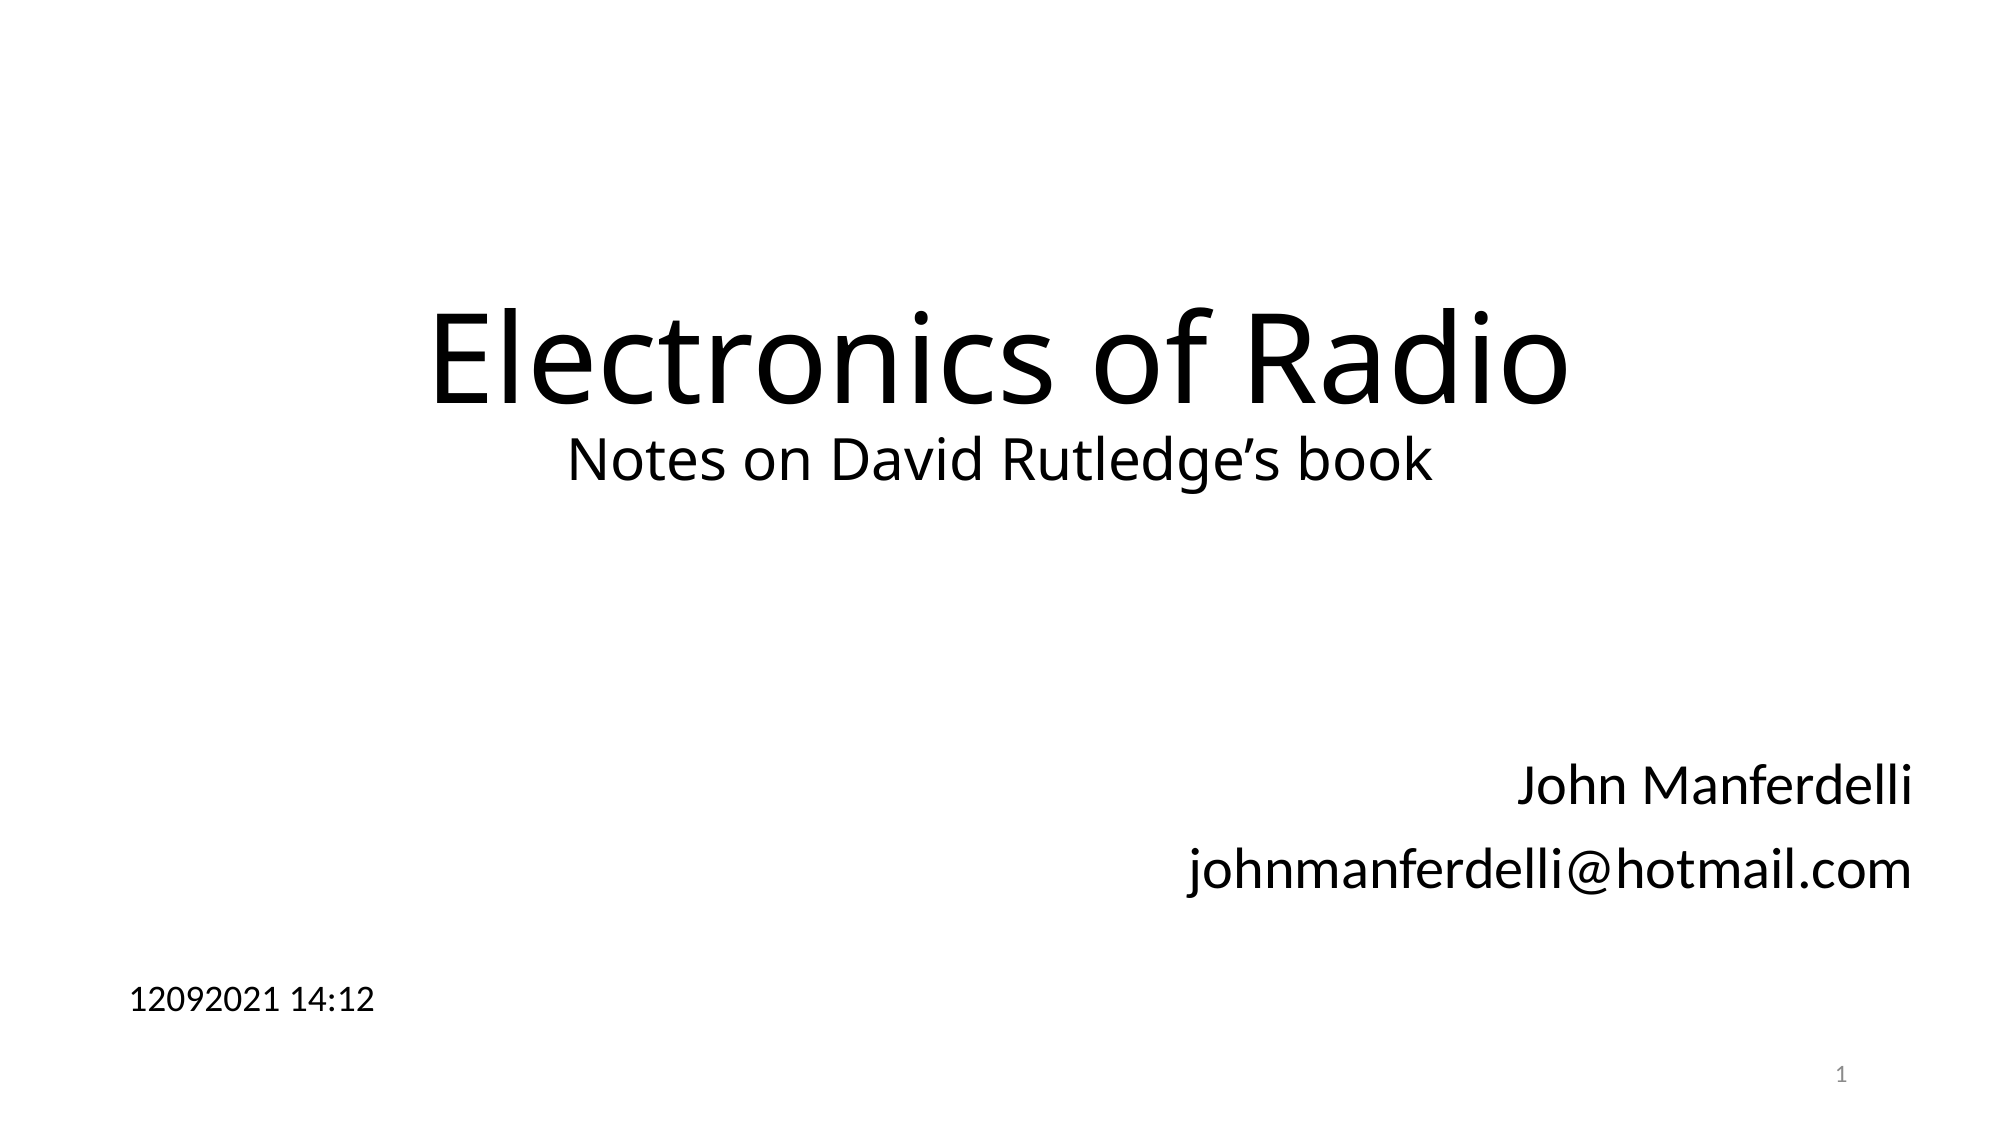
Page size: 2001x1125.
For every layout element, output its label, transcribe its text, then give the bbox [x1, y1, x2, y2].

text_box 12092021 14:12 [113, 966, 568, 1027]
title Electronics of Radio Notes on David Rutledge’s book [249, 229, 1750, 501]
subtitle John Manferdelli johnmanferdelli@hotmail.com [71, 665, 1929, 938]
slide_number 1 [1412, 1042, 1863, 1103]
